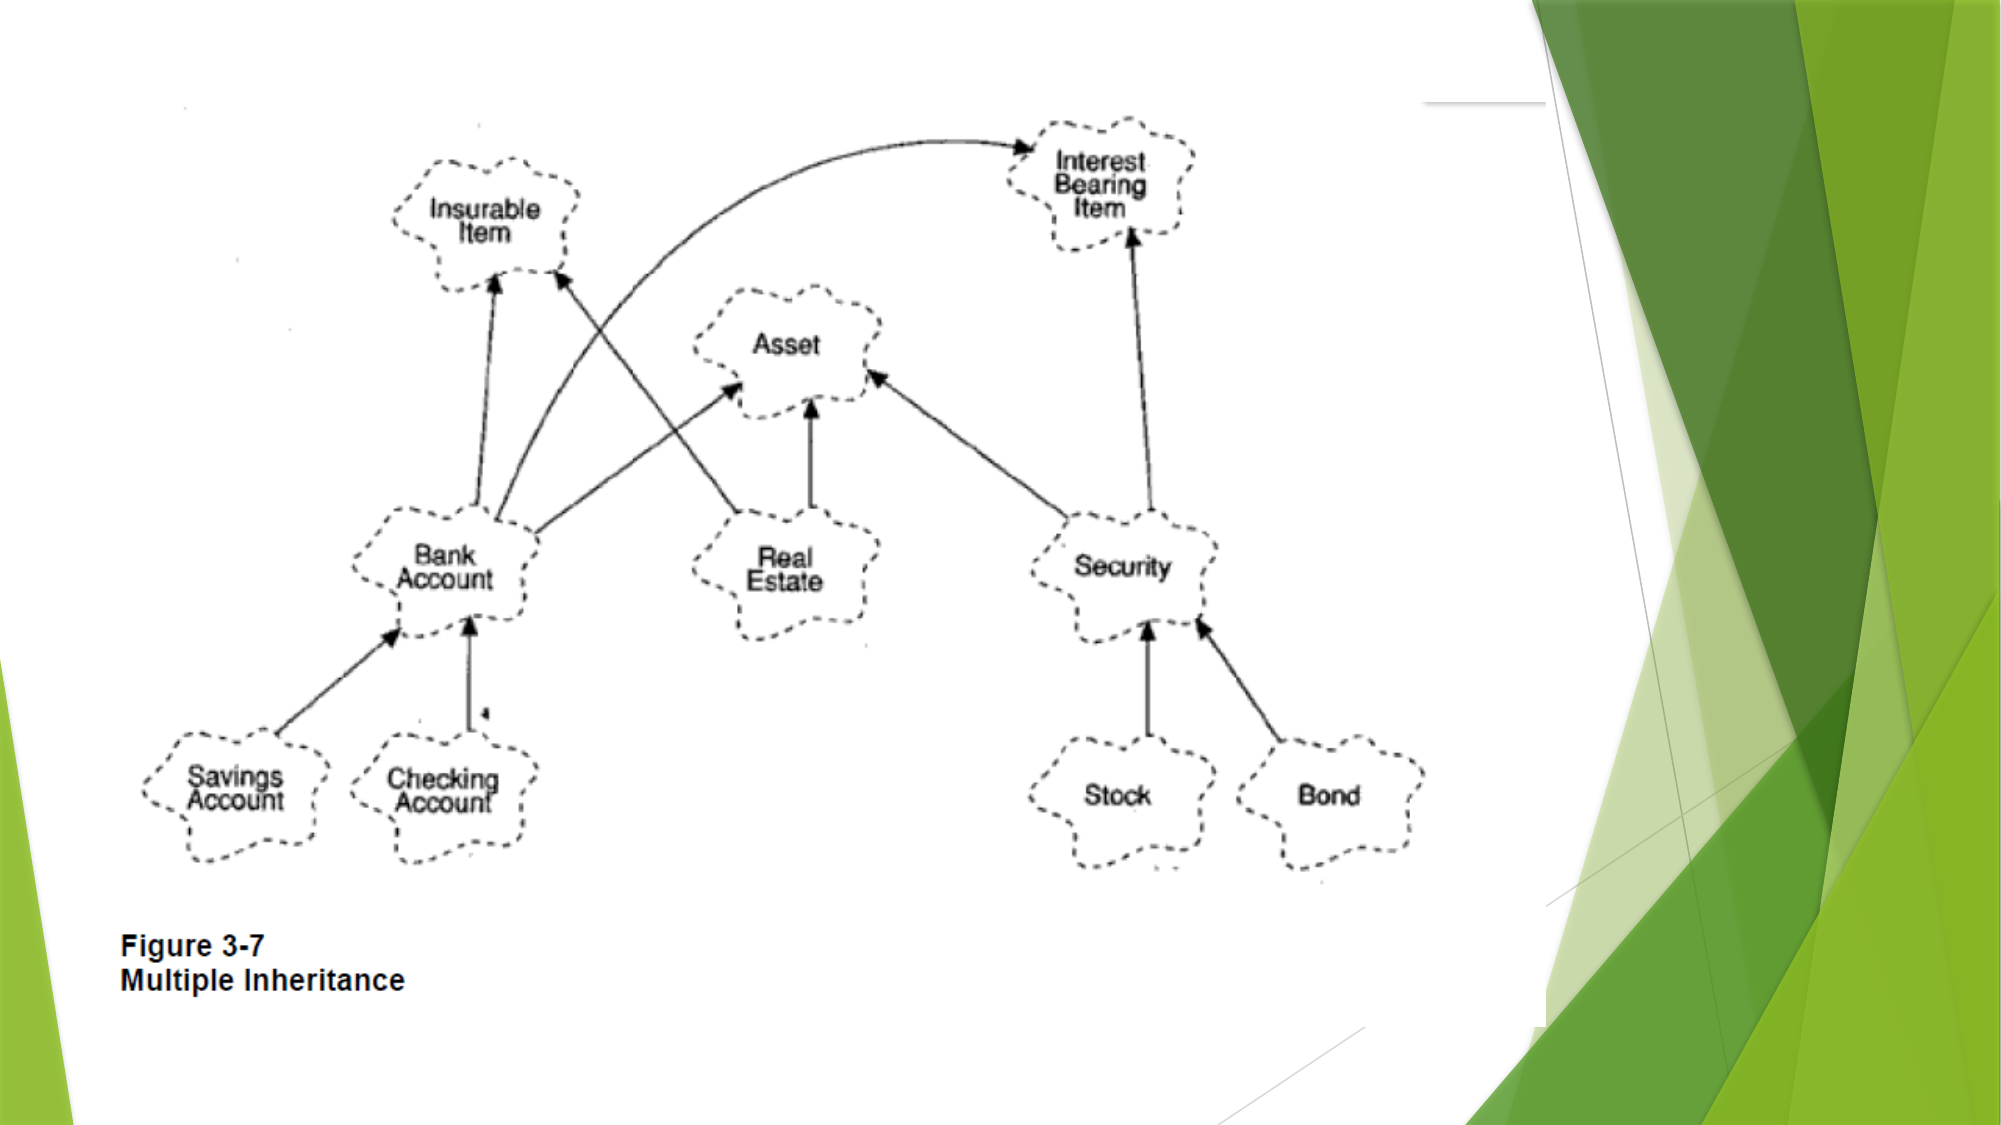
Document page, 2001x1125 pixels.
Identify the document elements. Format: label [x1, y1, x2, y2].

picture [63, 102, 1546, 1027]
